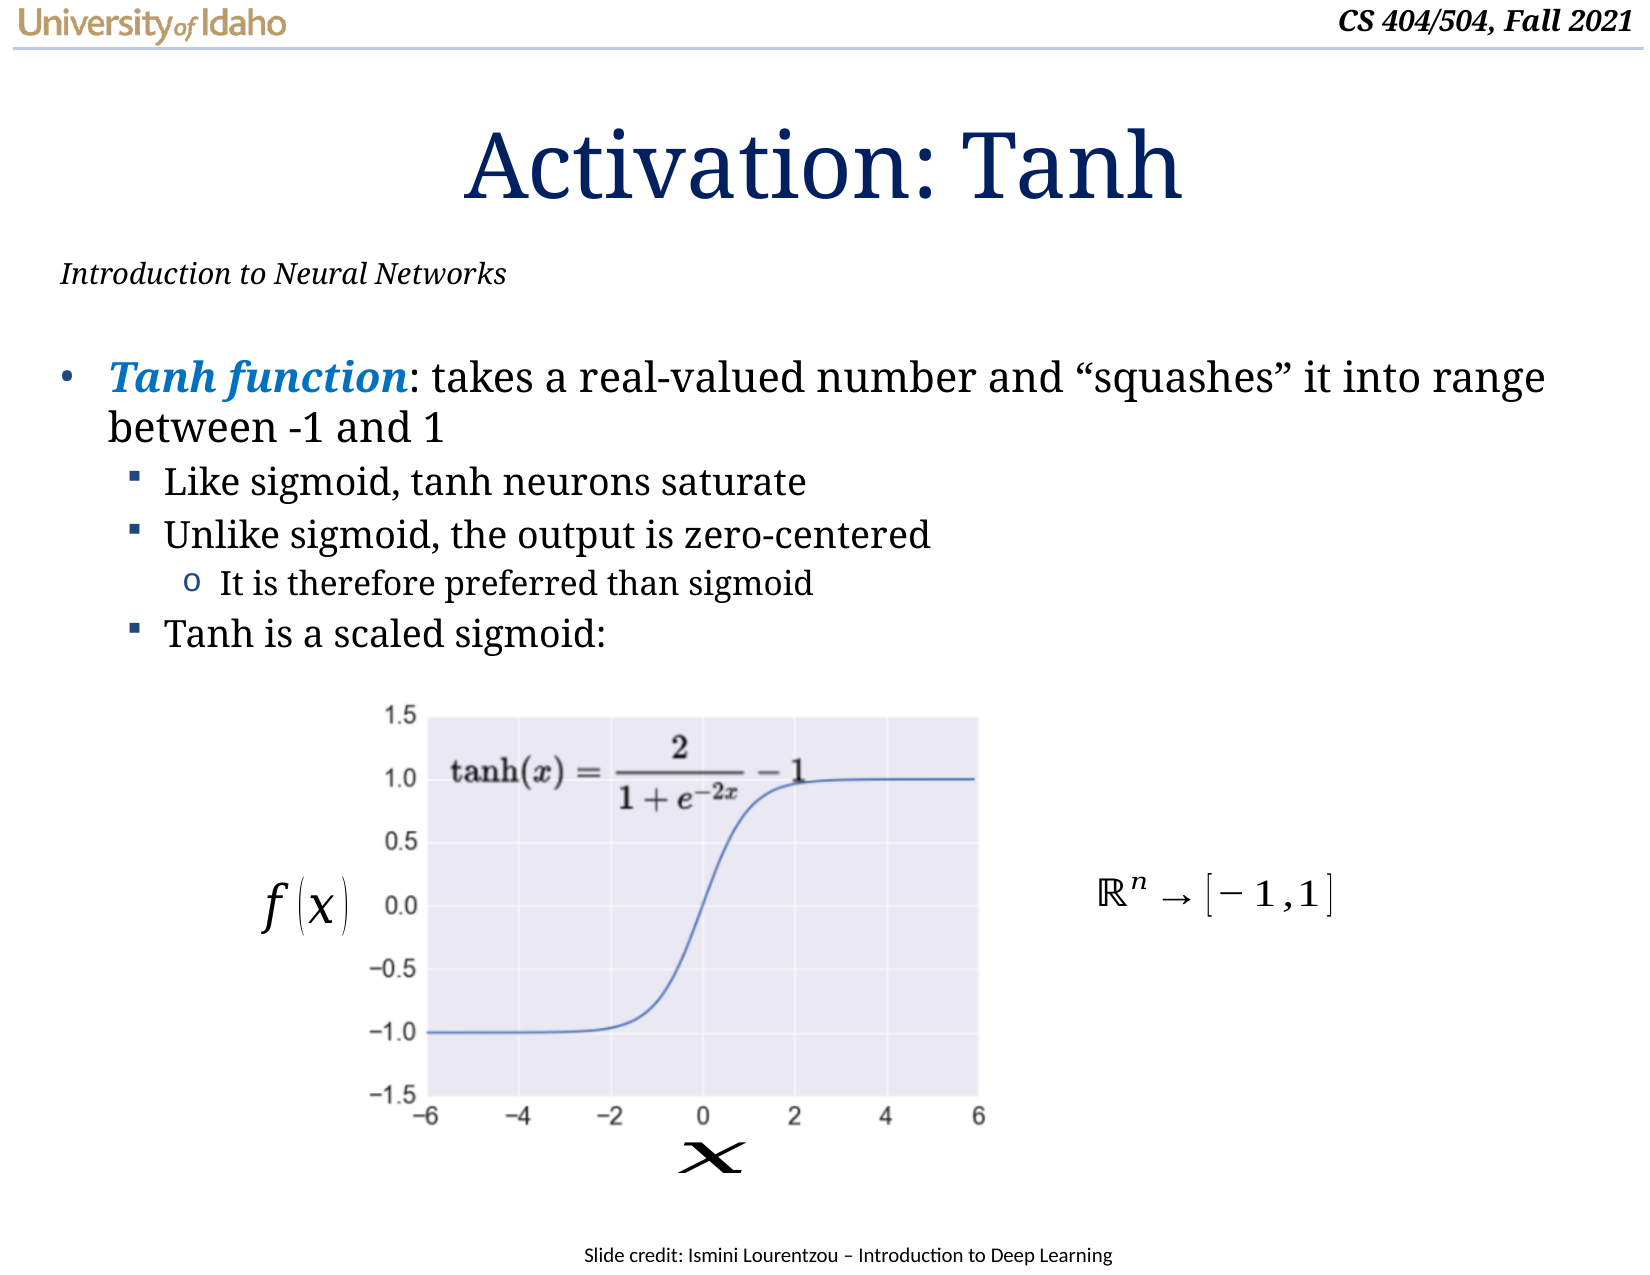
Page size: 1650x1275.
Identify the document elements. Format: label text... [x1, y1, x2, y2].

picture [367, 696, 989, 1135]
text_box Slide credit: Ismini Lourentzou – Introduction to Deep Learning [281, 1234, 1416, 1275]
picture [19, 8, 286, 46]
title Activation: Tanh [0, 75, 1650, 248]
list Introduction to Neural Networks [45, 247, 1062, 306]
